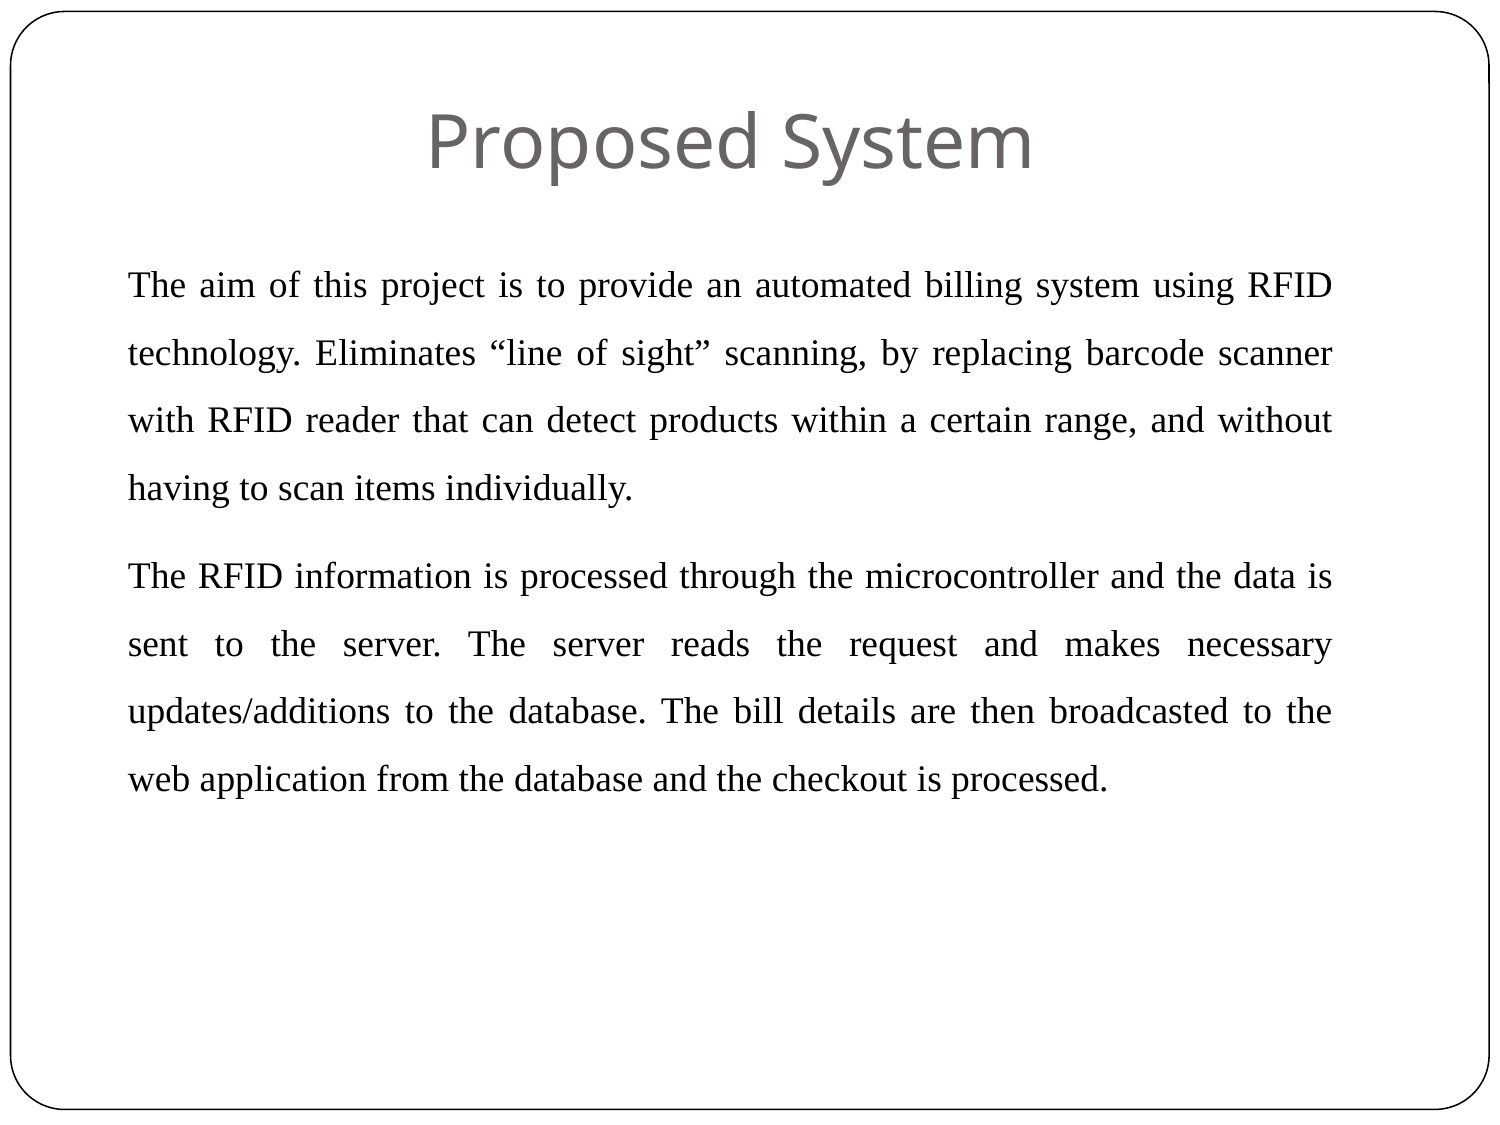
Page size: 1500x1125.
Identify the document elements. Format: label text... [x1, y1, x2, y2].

text_box The aim of this project is to provide an automated billing system using RFID technology. Eliminates “line of sight” scanning, by replacing barcode scanner with RFID reader that can detect products within a certain range, and without having to scan items individually. The RFID information is processed through the microcontroller and the data is sent to the server. The server reads the request and makes necessary updates/additions to the database. The bill details are then broadcasted to the web application from the database and the checkout is processed. [112, 222, 1350, 814]
slide_number 1 [83, 1052, 180, 1113]
list Proposed System [112, 78, 1350, 222]
